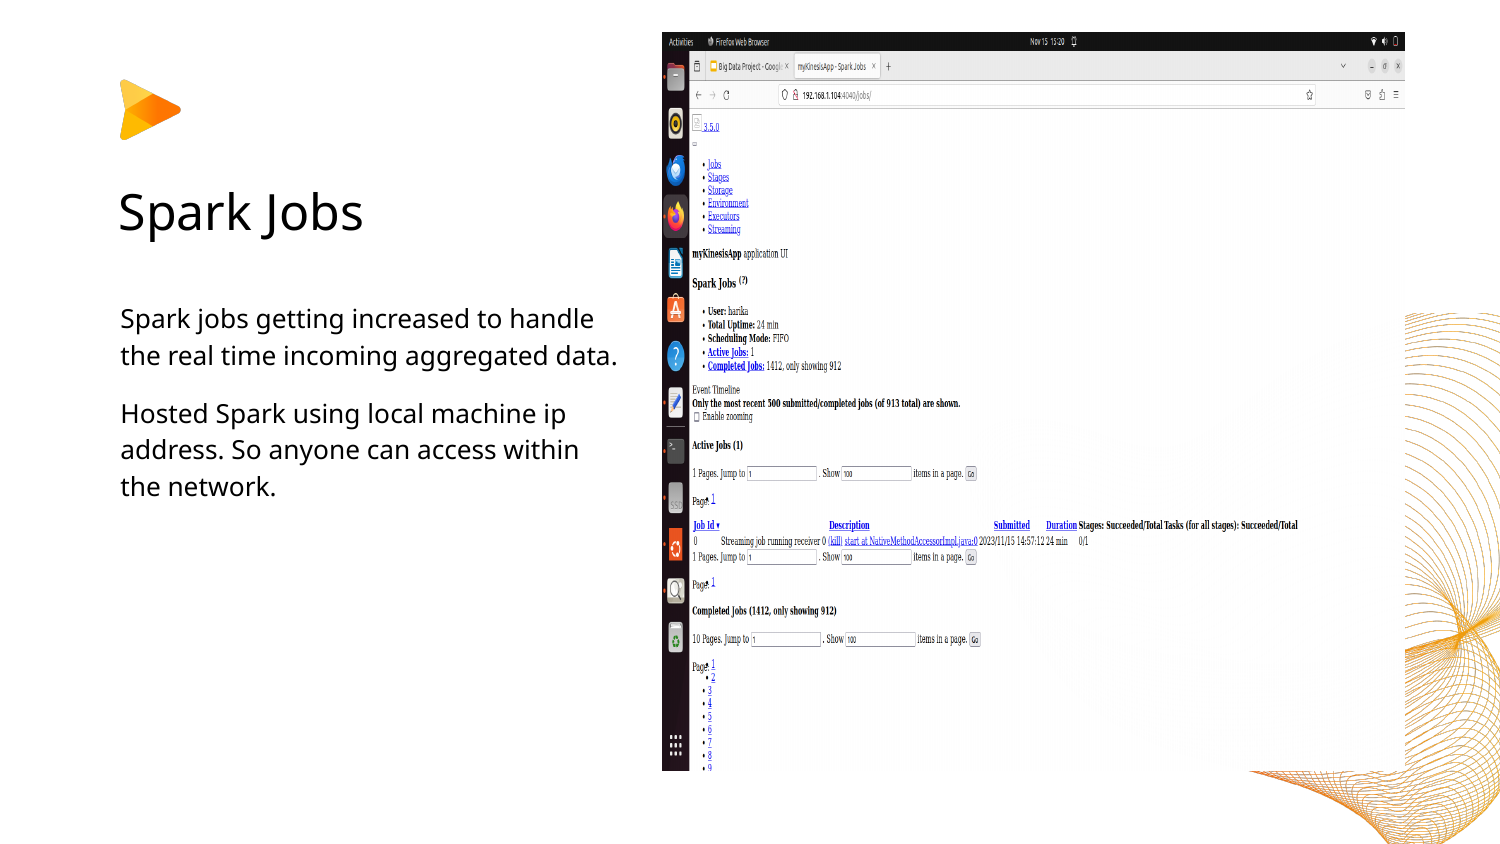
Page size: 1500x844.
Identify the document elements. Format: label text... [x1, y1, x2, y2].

picture [119, 78, 181, 140]
title Spark Jobs [103, 151, 606, 271]
subtitle Spark jobs getting increased to handle the real time incoming aggregated data. Hosted Spark using local machine ip address. So anyone can access within the network. [105, 282, 636, 522]
picture [661, 32, 1500, 844]
